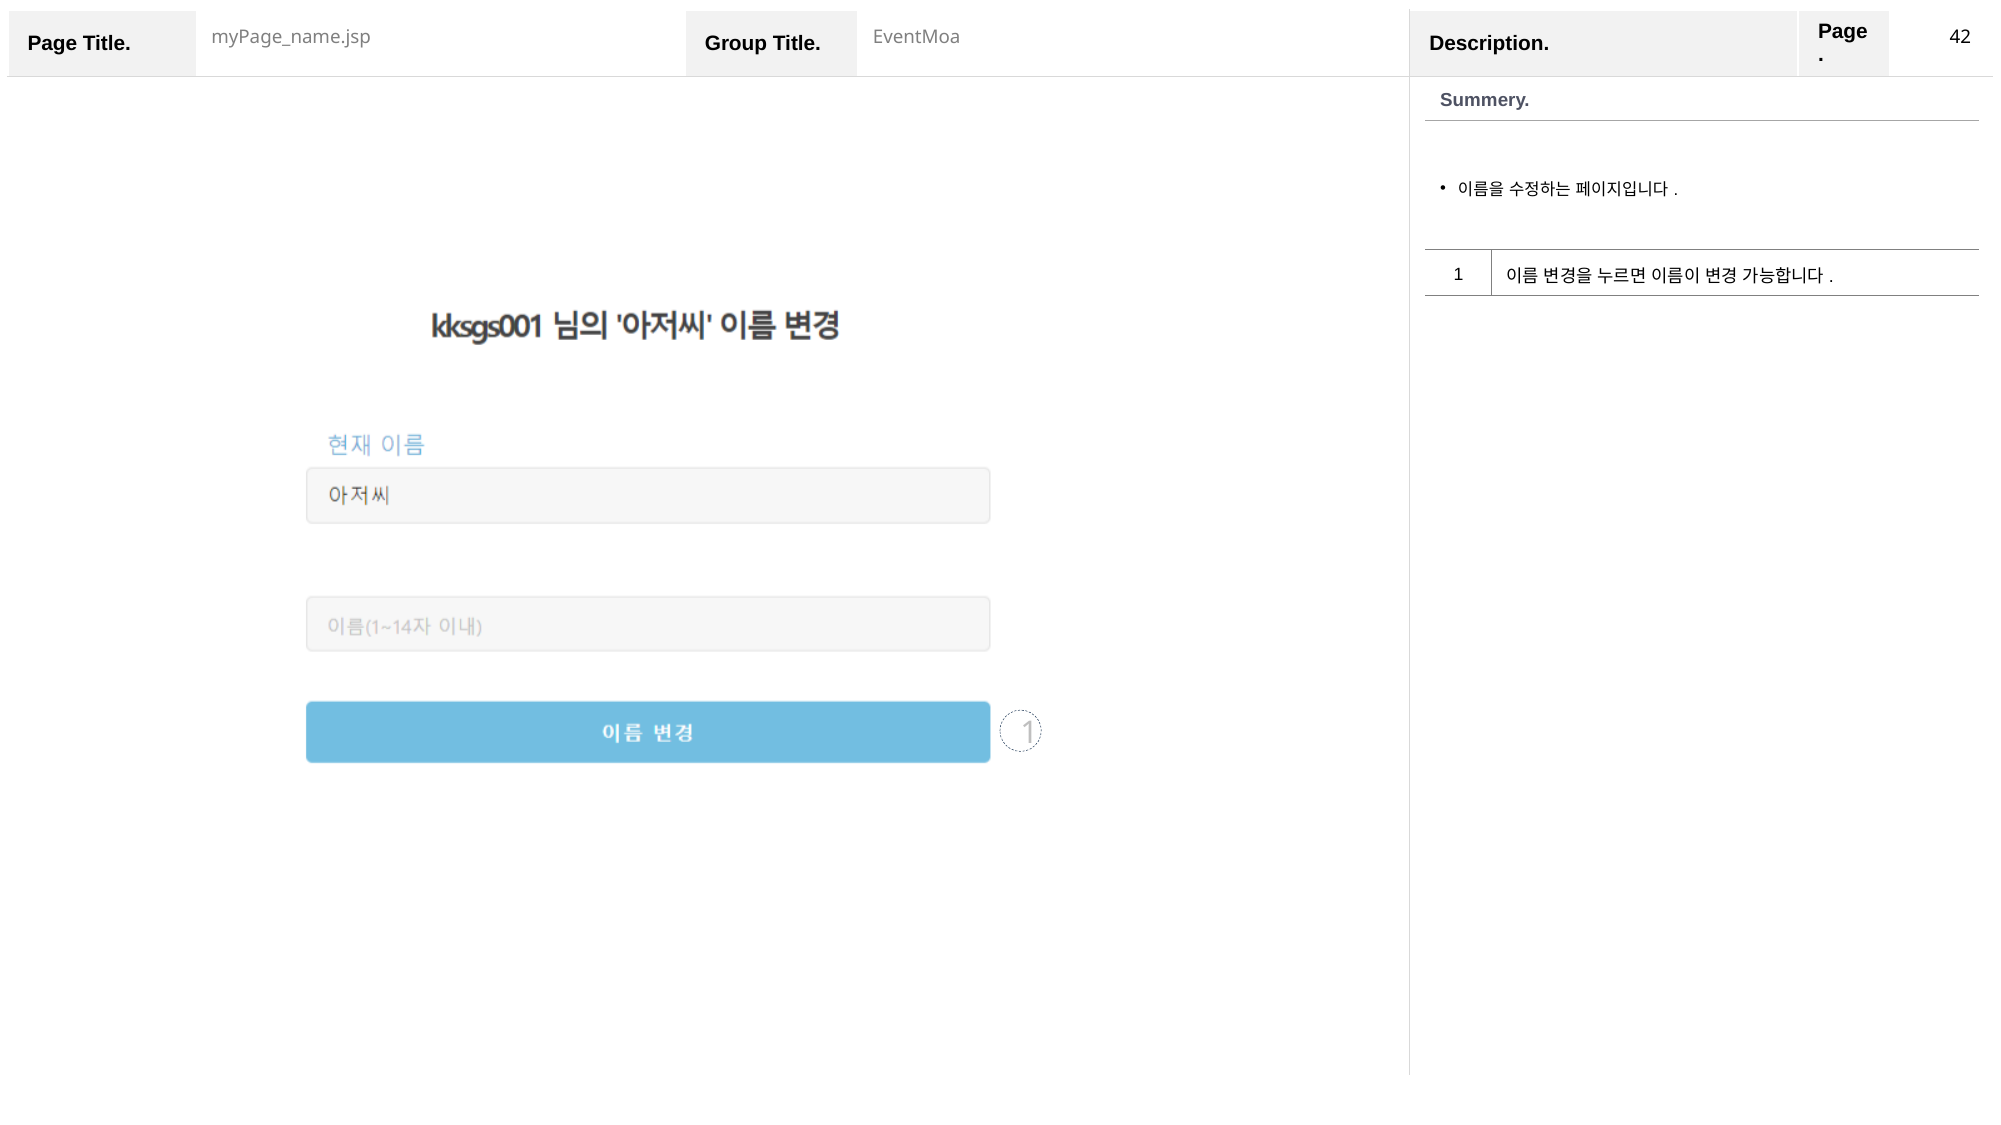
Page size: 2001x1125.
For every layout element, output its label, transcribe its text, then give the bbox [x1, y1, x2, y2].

list myPage_name.jsp [196, 18, 684, 55]
table_cell 이름을 수정하는 페이지입니다. [1425, 121, 1979, 249]
text_box 42 [1934, 17, 1986, 55]
list EventMoa [858, 18, 1405, 55]
table_header Summery. [1425, 78, 1979, 120]
picture [66, 221, 1228, 941]
table_cell 1 [1425, 250, 1491, 295]
table_cell 이름 변경을 누르면 이름이 변경 가능합니다. [1492, 250, 1979, 295]
